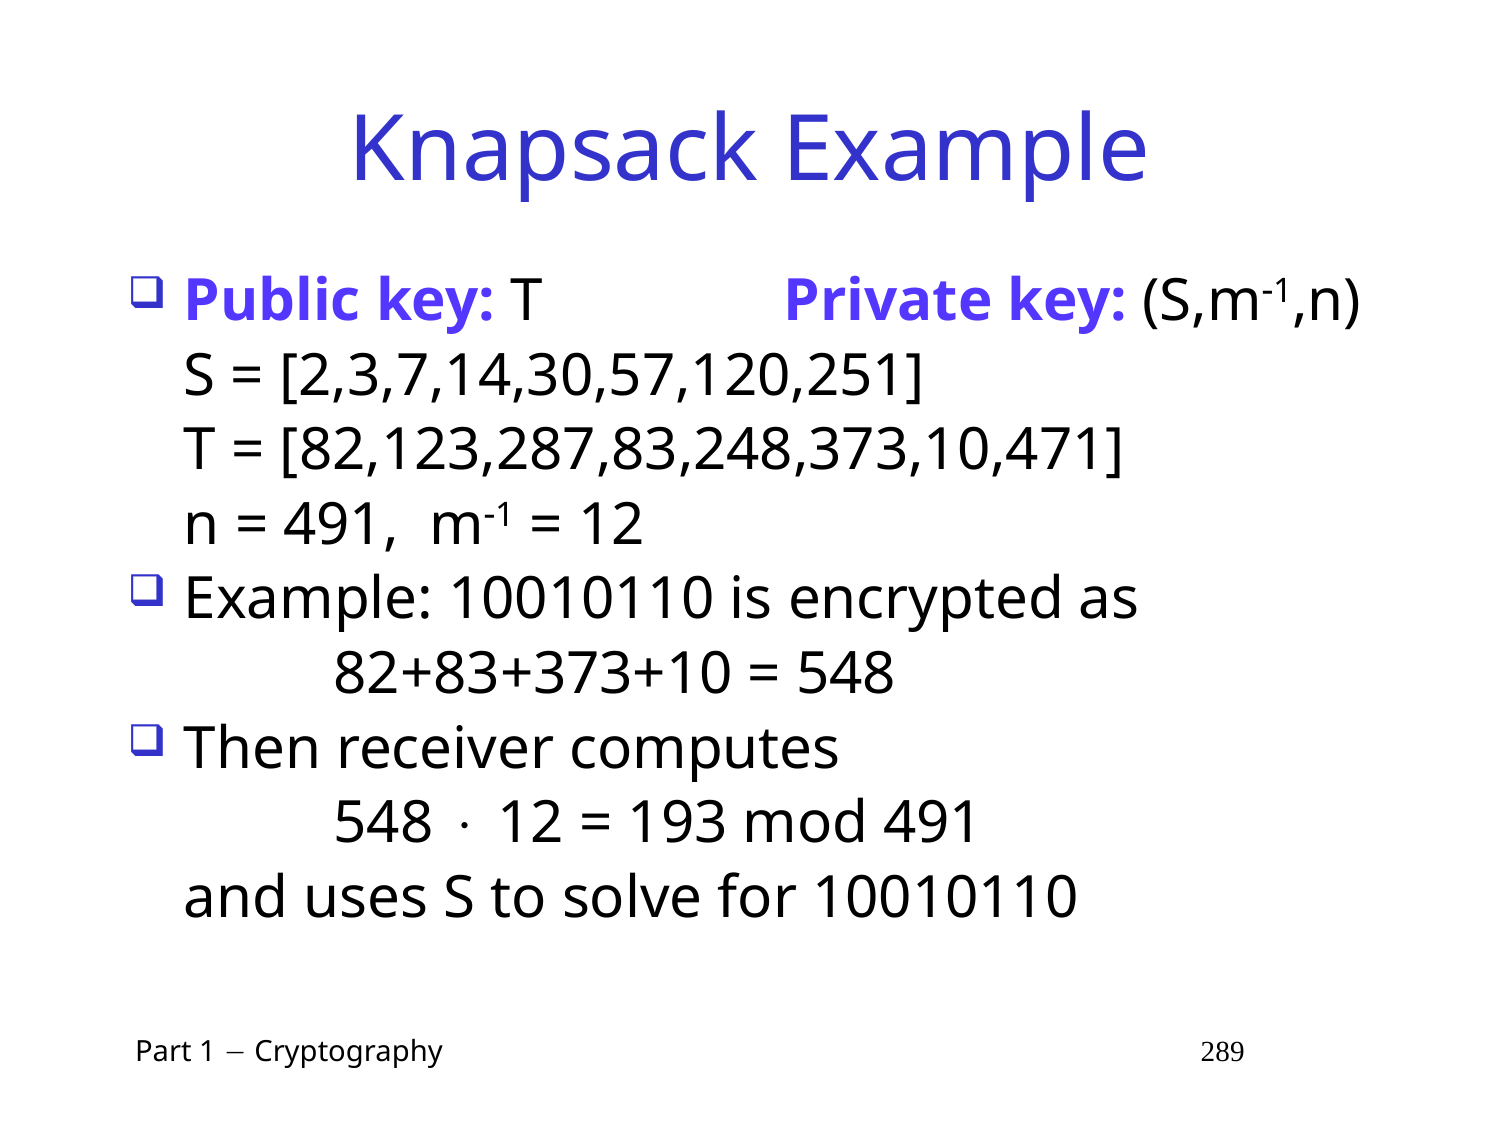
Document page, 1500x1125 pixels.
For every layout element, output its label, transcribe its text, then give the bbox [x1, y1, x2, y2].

list Public key: T Private key: (S,m1,n) S = [2,3,7,14,30,57,120,251] T = [82,123,287,83,248,373,10,471] n = 491, m1 = 12 Example: 10010110 is encrypted as 82+83+373+10 = 548 Then receiver computes 548  12 = 193 mod 491 and uses S to solve for 10010110 [112, 262, 1438, 1013]
title Knapsack Example [112, 49, 1388, 238]
footer Part 1  Cryptography 289 [112, 1024, 1401, 1101]
